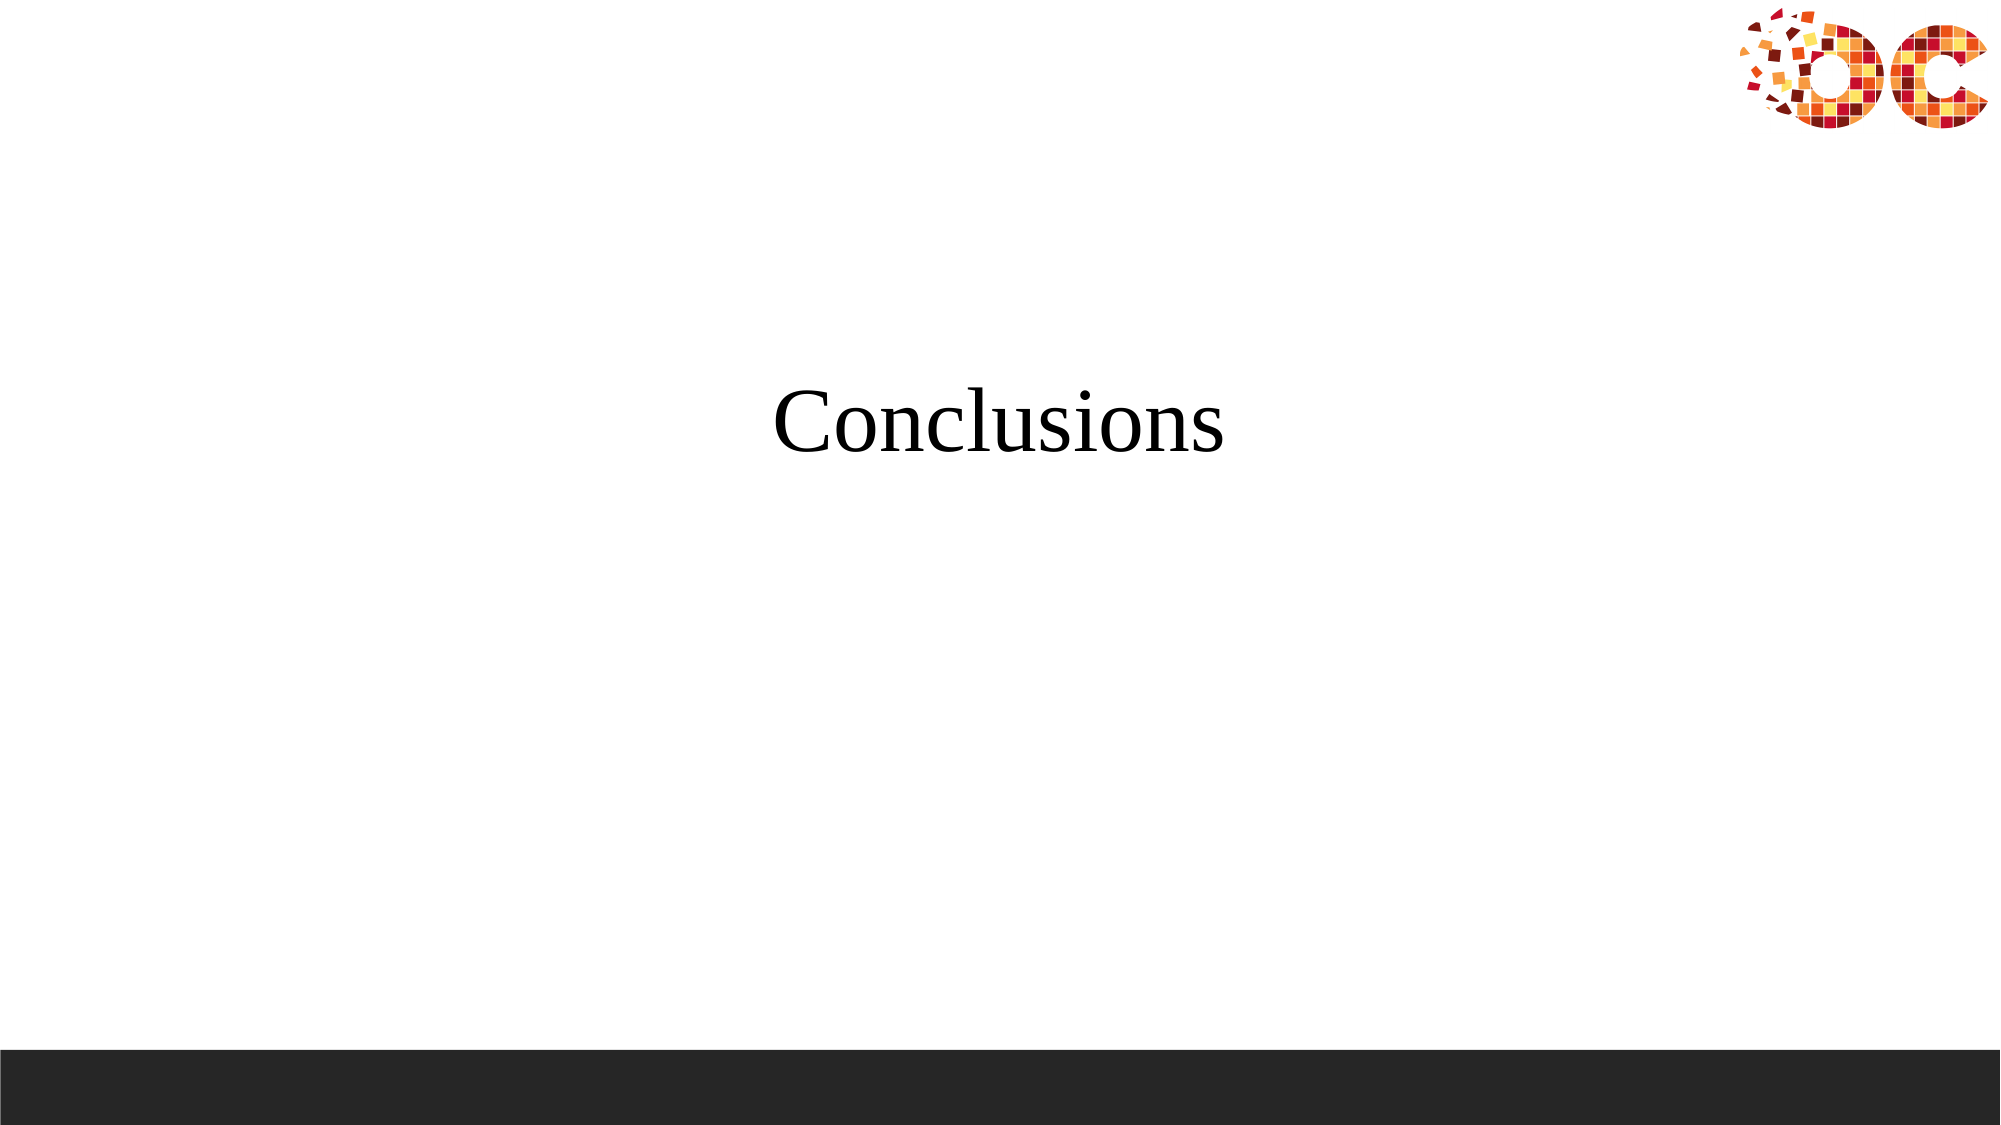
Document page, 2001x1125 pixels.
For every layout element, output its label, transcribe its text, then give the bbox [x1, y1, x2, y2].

text_box Conclusions [85, 352, 1915, 478]
picture [1739, 8, 1989, 135]
